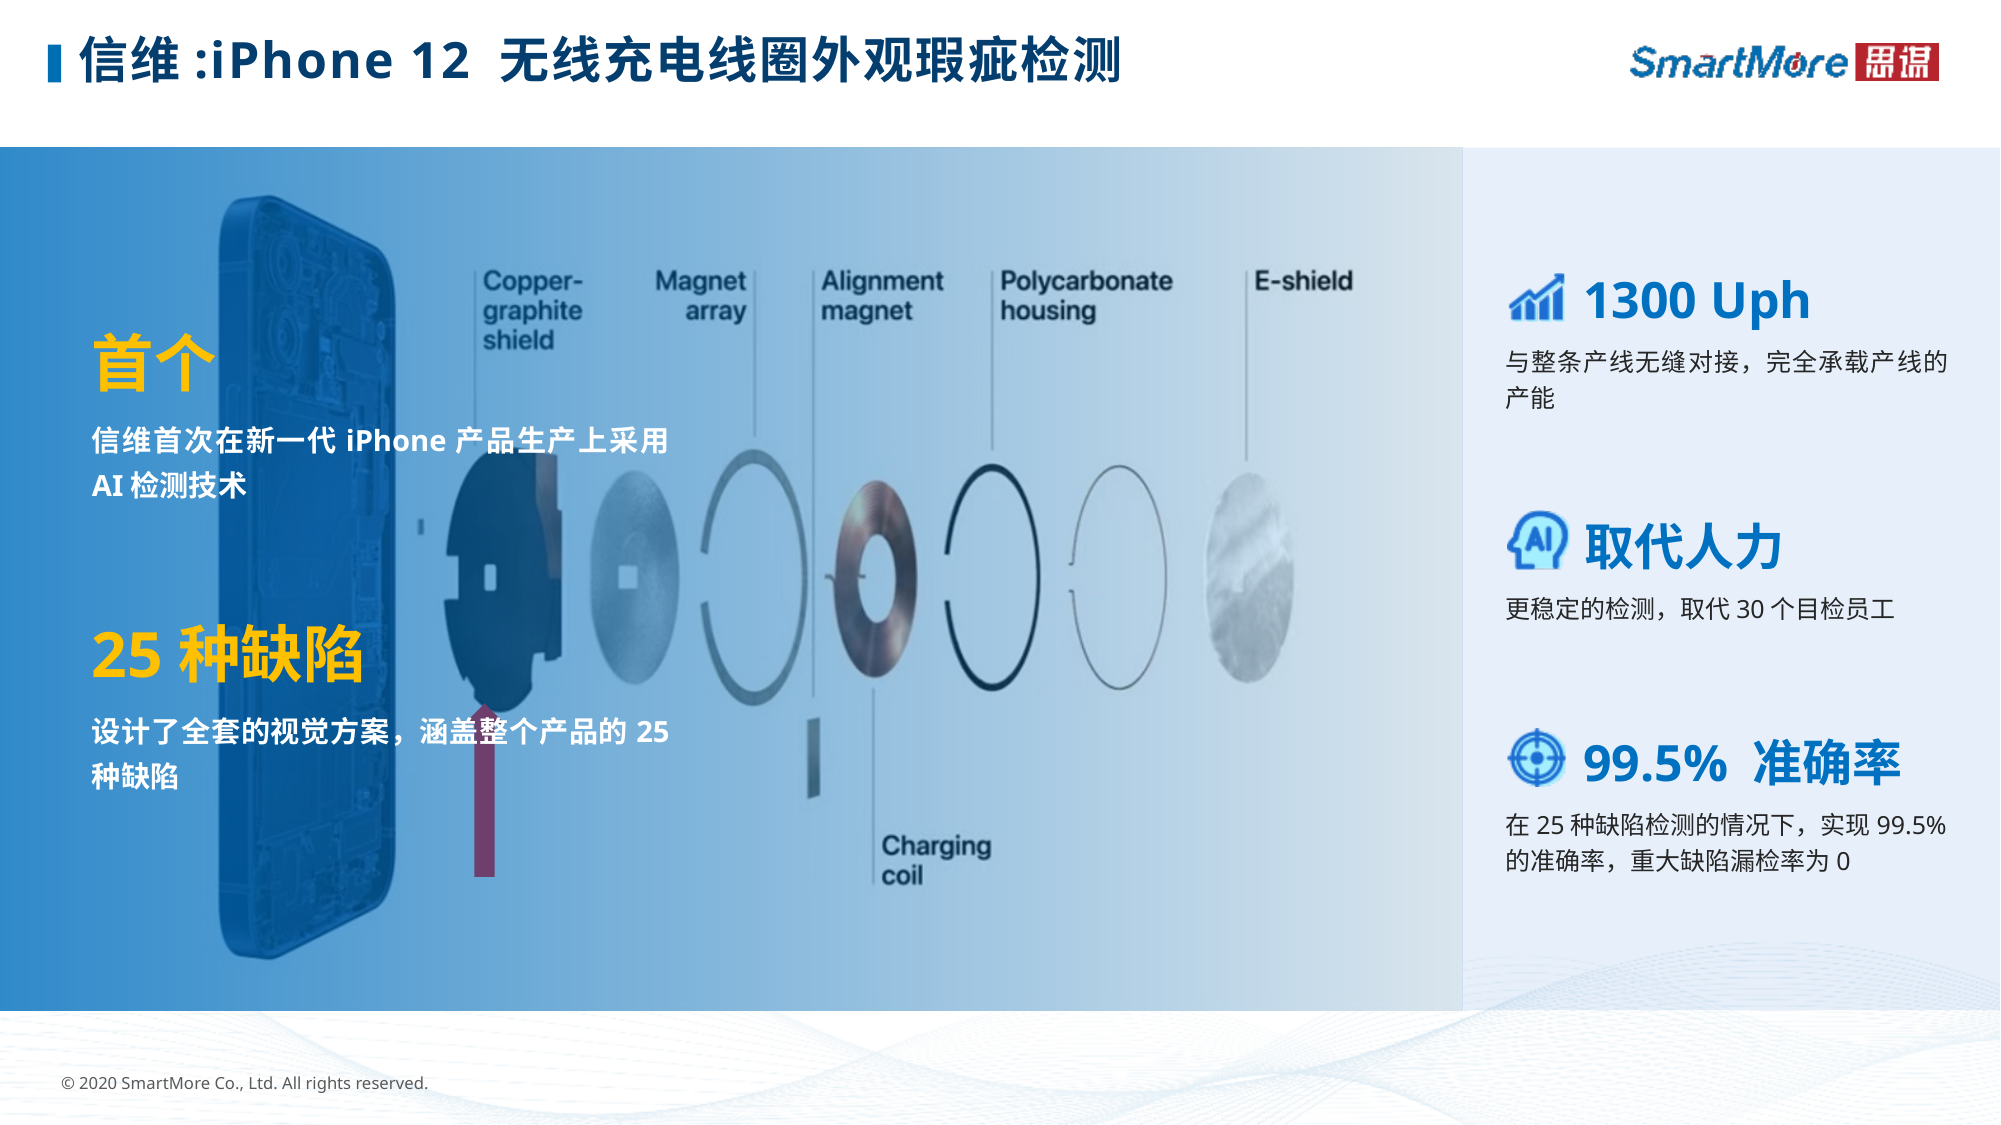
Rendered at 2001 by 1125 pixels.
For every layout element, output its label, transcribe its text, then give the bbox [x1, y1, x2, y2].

title 信维:iPhone 12 无线充电线圈外观瑕疵检测 [78, 34, 1565, 90]
picture [0, 0, 2001, 1125]
text_box [1463, 147, 2000, 1011]
text_box 取代人力 更稳定的检测，取代30个目检员工 [1490, 467, 1963, 659]
text_box 1300 Uph 与整条产线无缝对接，完全承载产线的产能 [1490, 233, 1963, 436]
text_box 99.5% 准确率 在25种缺陷检测的情况下，实现99.5%的准确率，重大缺陷漏检率为0 [1490, 701, 1963, 893]
